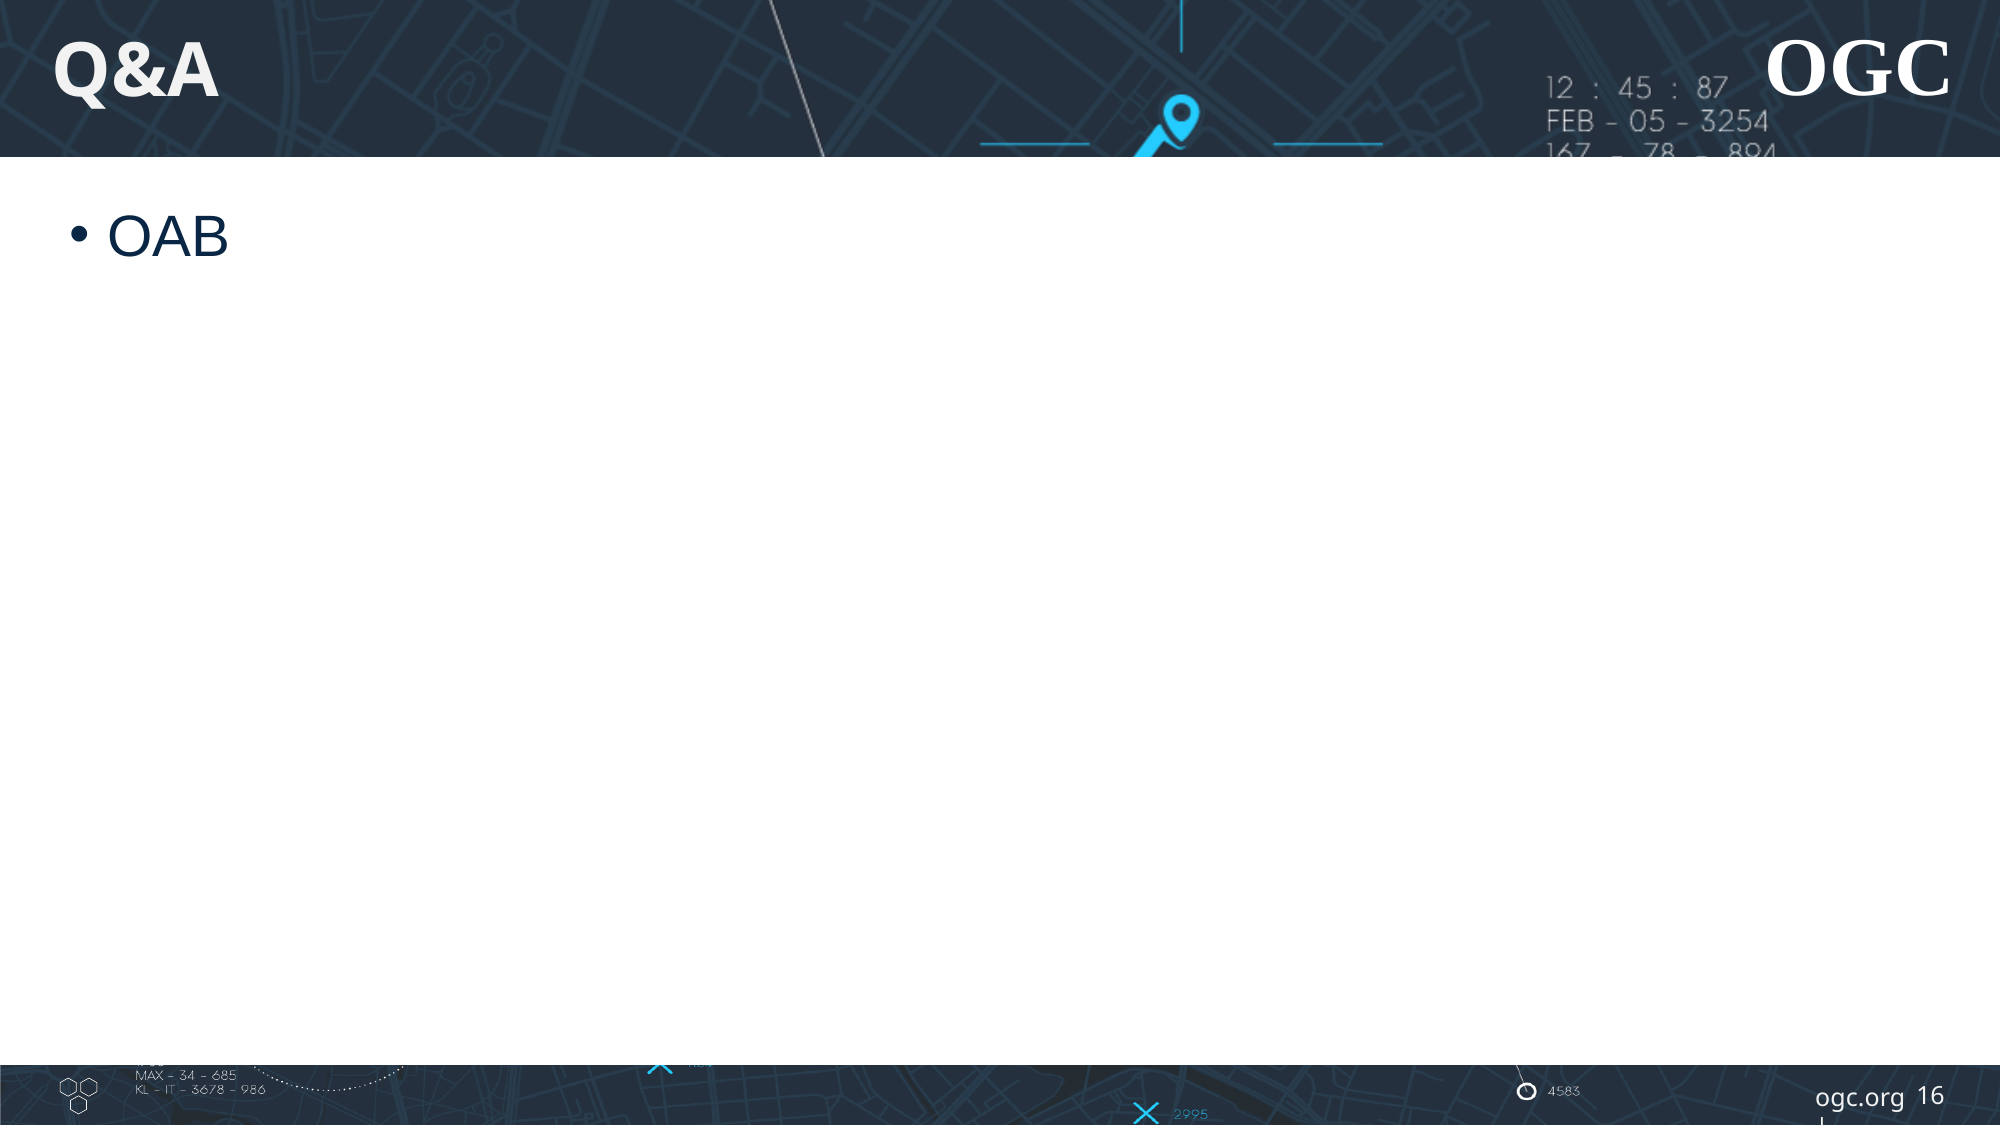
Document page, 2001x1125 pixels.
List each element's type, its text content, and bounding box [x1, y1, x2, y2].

list OAB [54, 190, 1780, 905]
title Q&A [36, 9, 1762, 135]
slide_number 16 [1772, 1073, 1960, 1121]
picture [51, 1069, 106, 1123]
